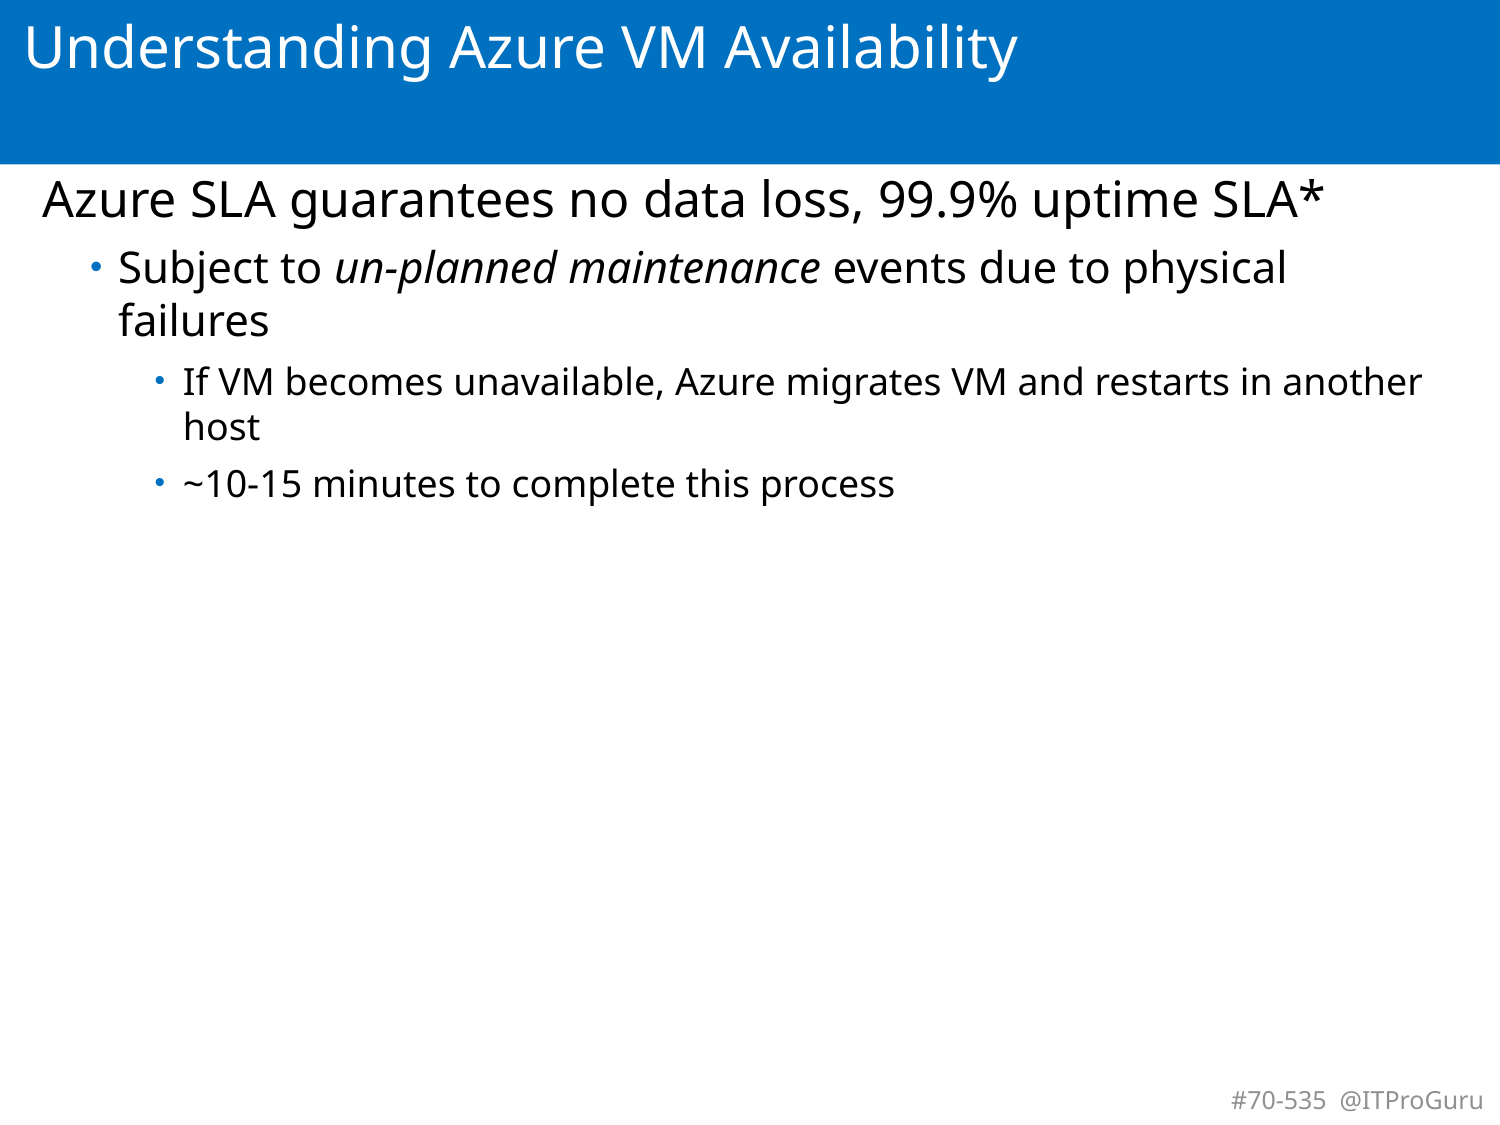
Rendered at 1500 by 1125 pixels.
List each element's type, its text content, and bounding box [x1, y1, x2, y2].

list Azure SLA guarantees no data loss, 99.9% uptime SLA* Subject to un-planned maintenance events due to physical failures If VM becomes unavailable, Azure migrates VM and restarts in another host ~10-15 minutes to complete this process [42, 167, 1450, 1013]
title Understanding Azure VM Availability Single VM [22, 0, 1472, 148]
